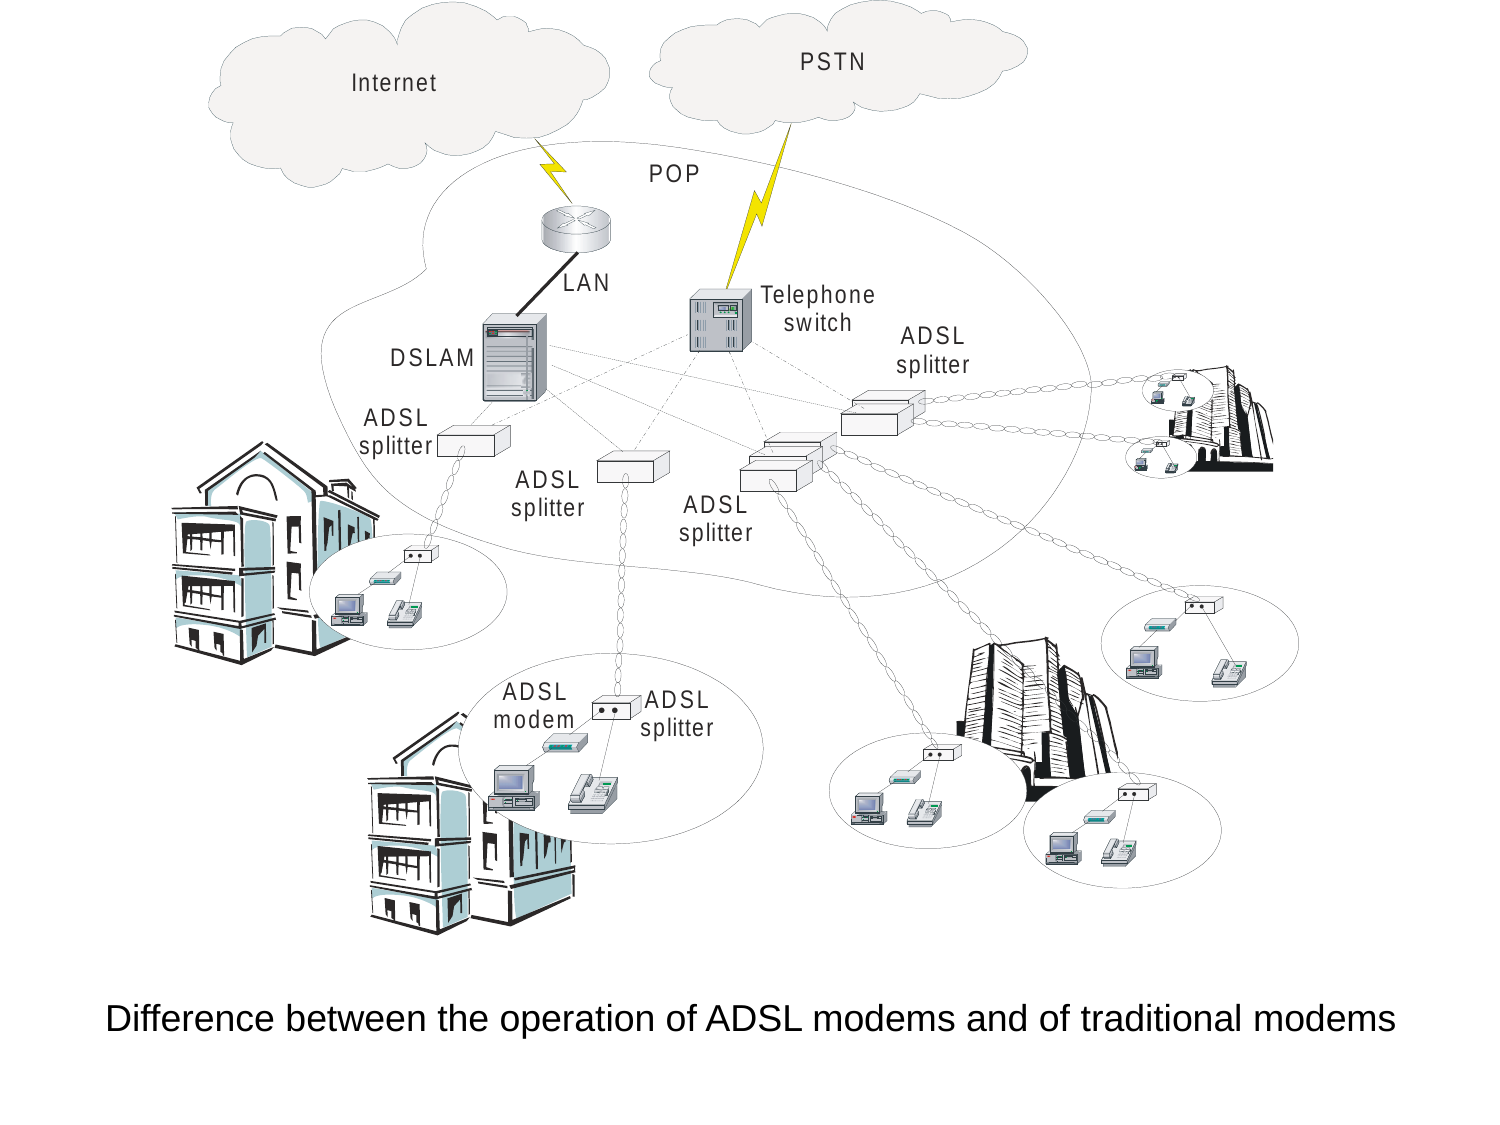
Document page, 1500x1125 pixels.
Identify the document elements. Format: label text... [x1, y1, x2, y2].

picture [170, 0, 1300, 936]
text_box Difference between the operation of ADSL modems and of traditional modems [64, 986, 1438, 1047]
